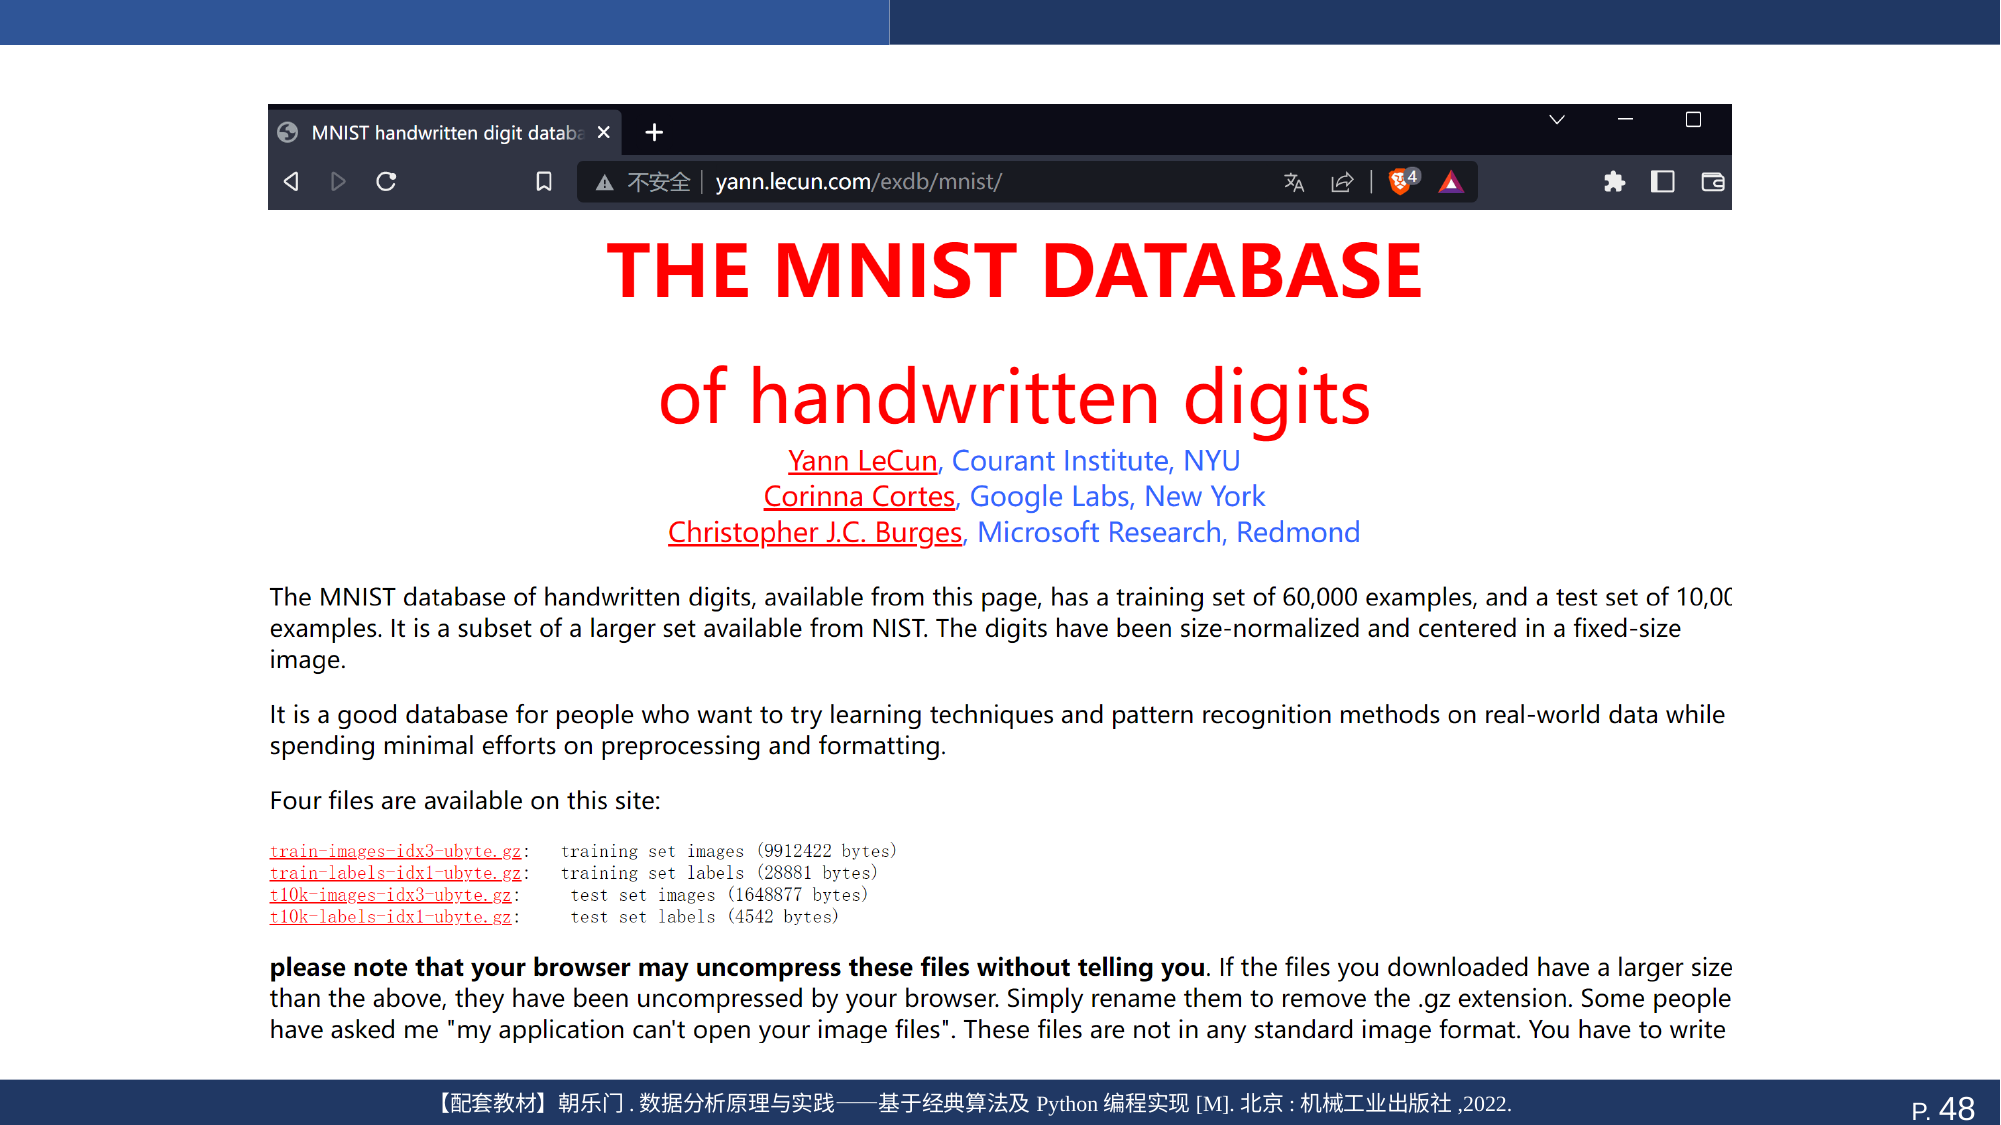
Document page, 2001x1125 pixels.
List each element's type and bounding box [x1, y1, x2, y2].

picture [268, 104, 1732, 1043]
